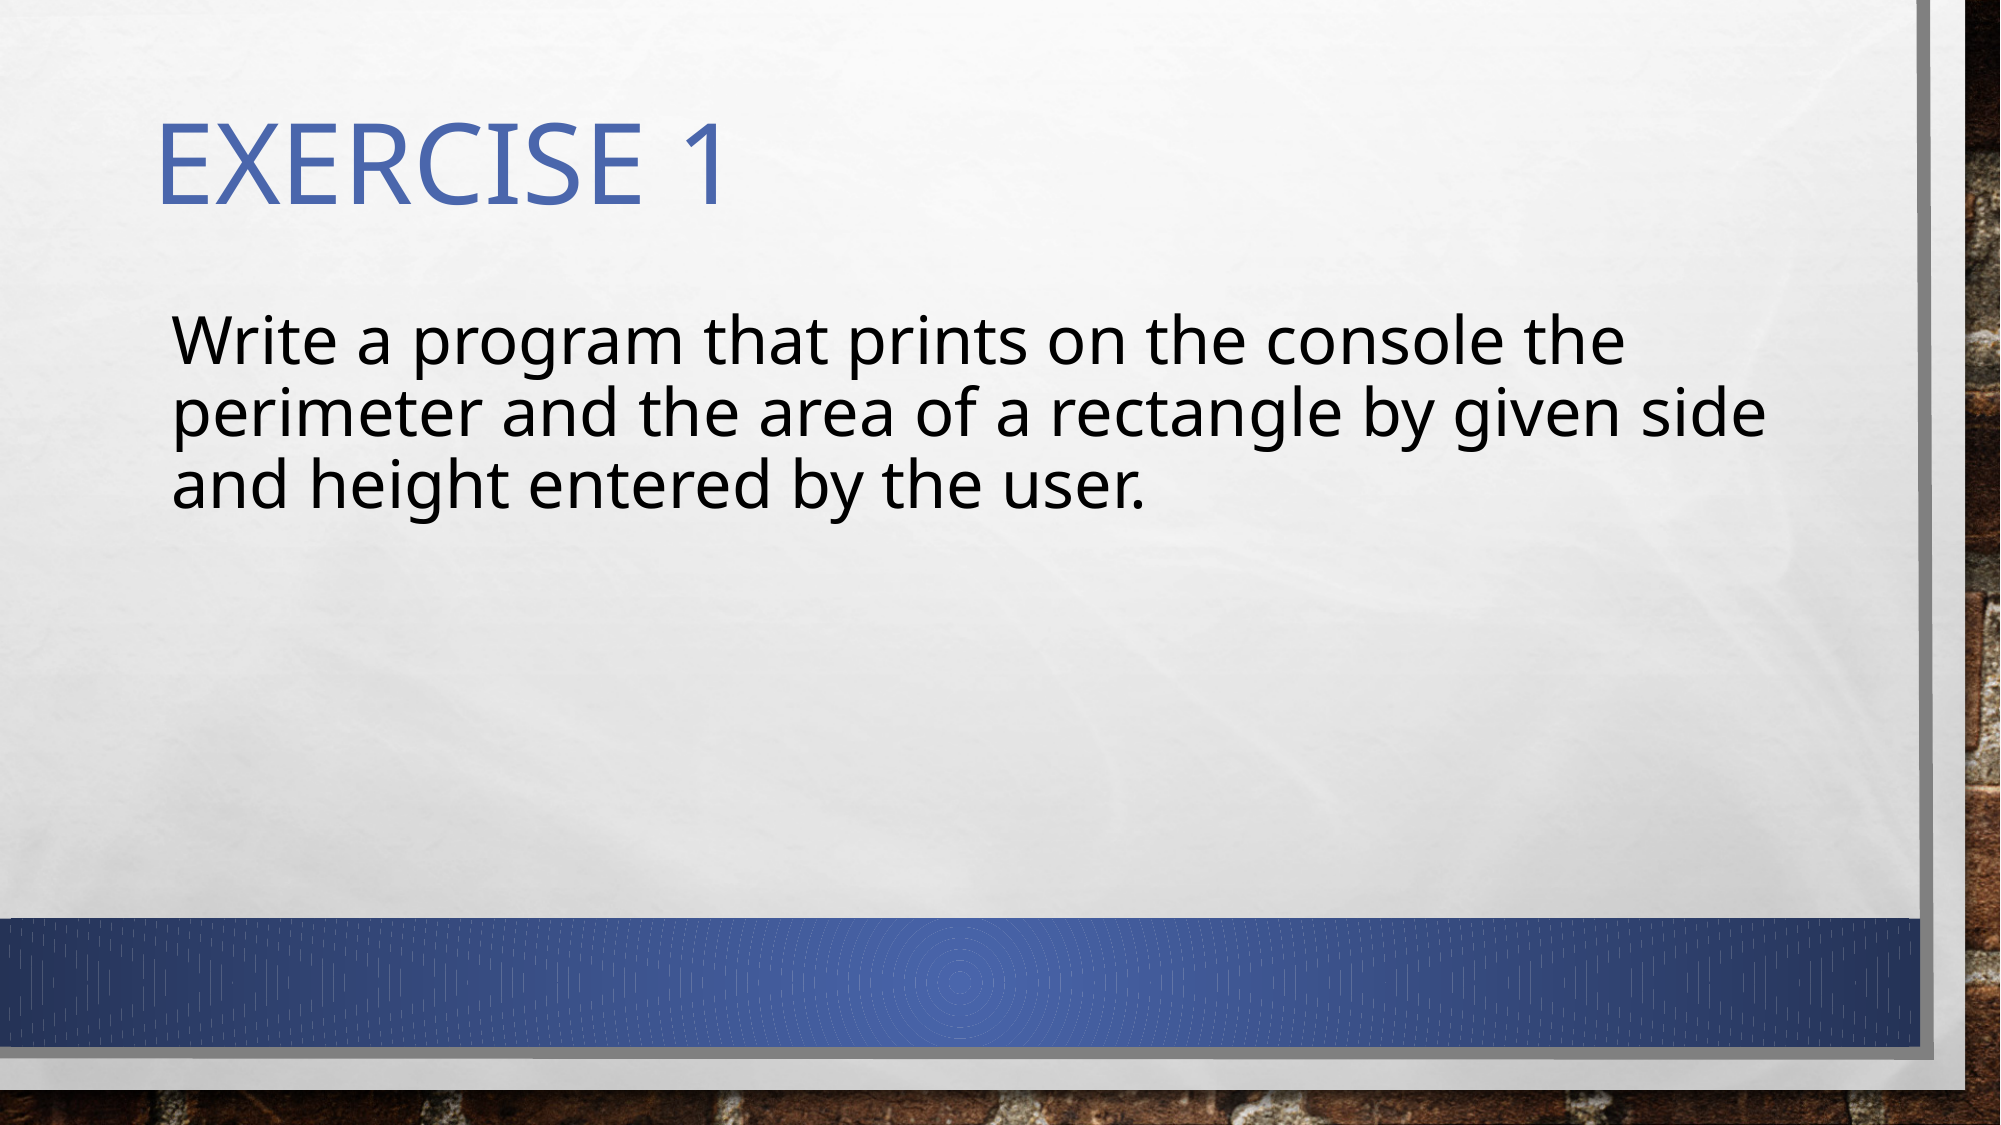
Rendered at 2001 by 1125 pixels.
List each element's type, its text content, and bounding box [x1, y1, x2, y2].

title Exercise 1 [137, 59, 1863, 278]
list Write a program that prints on the console the perimeter and the area of a rectangle by given side and height entered by the user. [137, 299, 1863, 1014]
picture [0, 0, 2000, 1125]
